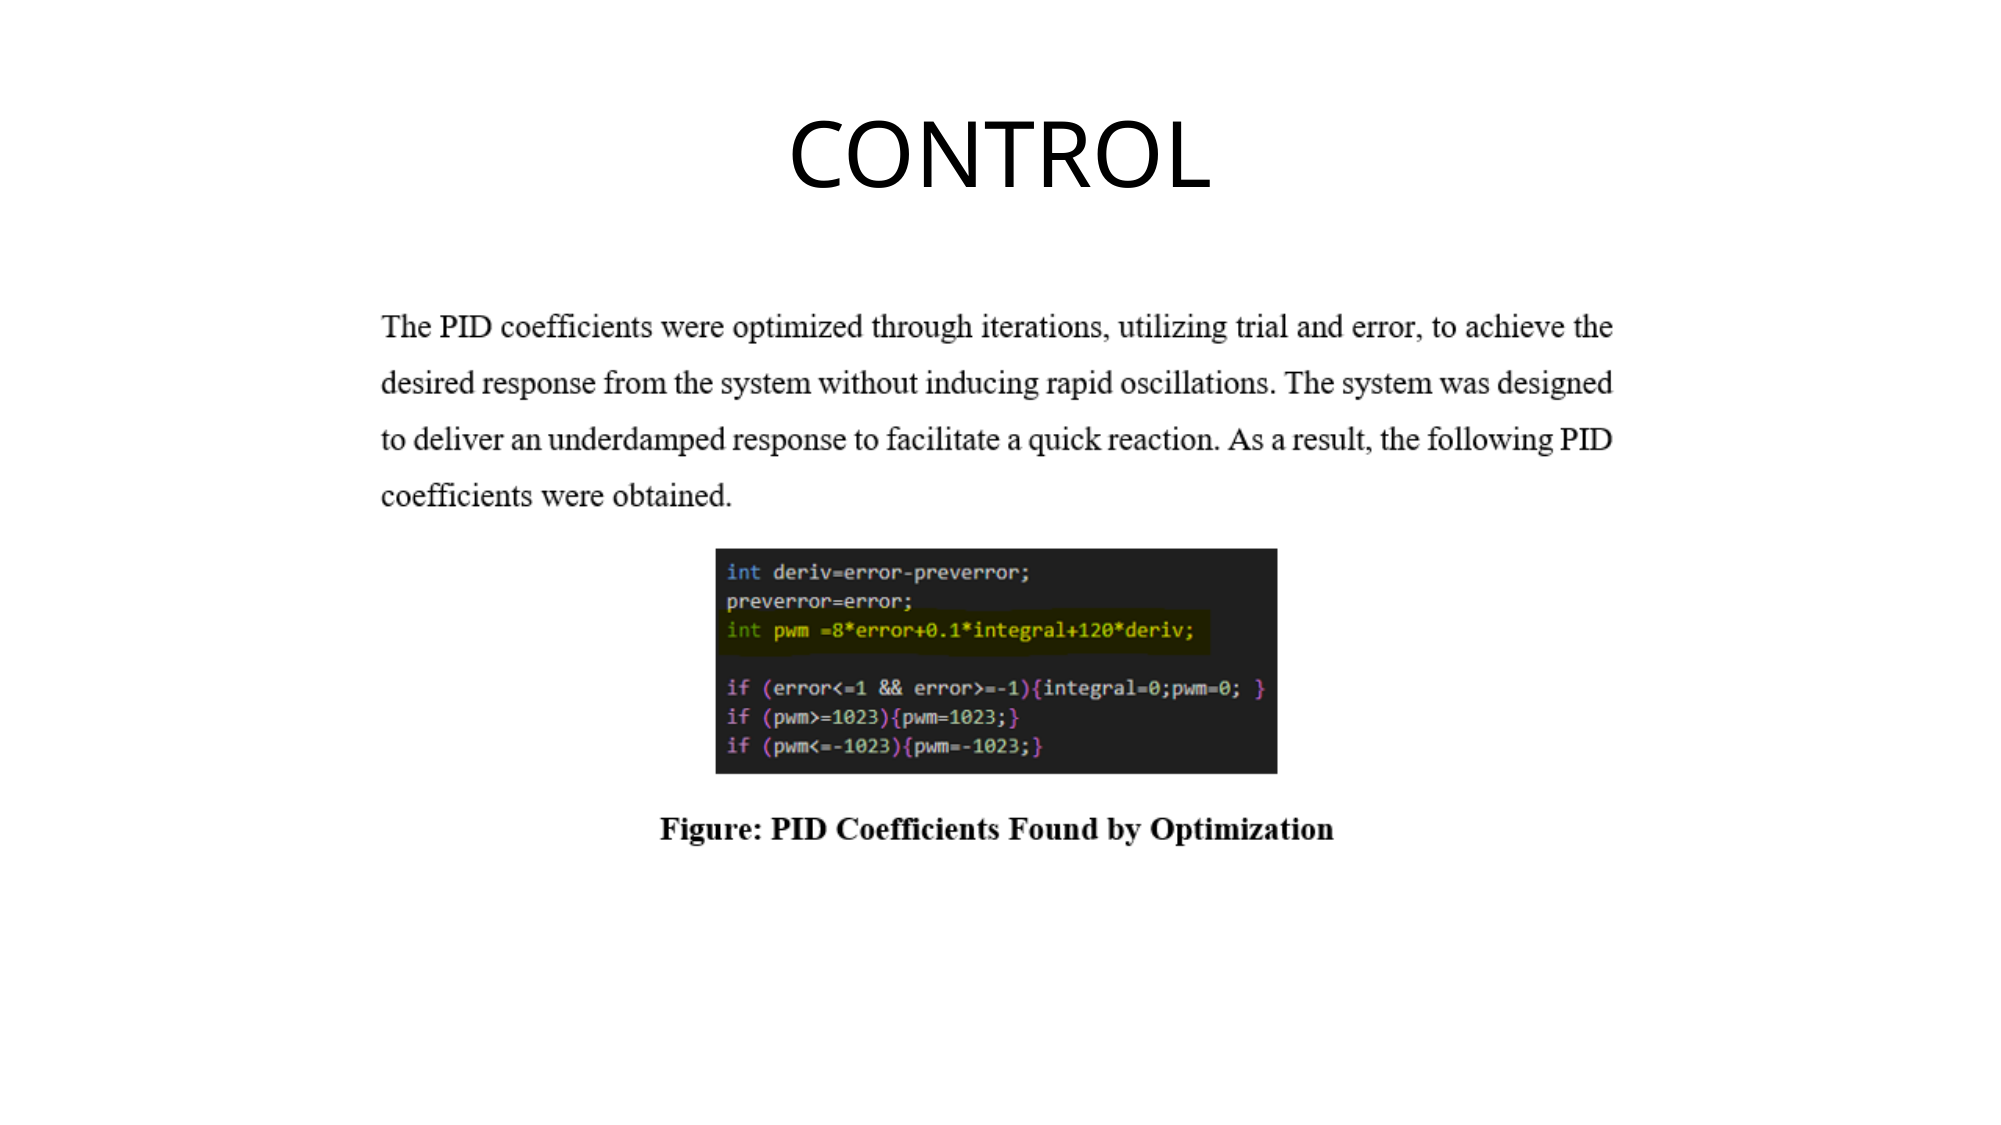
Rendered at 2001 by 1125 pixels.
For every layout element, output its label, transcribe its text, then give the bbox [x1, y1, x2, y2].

picture [367, 300, 1633, 866]
title CONTROL [135, 81, 1865, 216]
